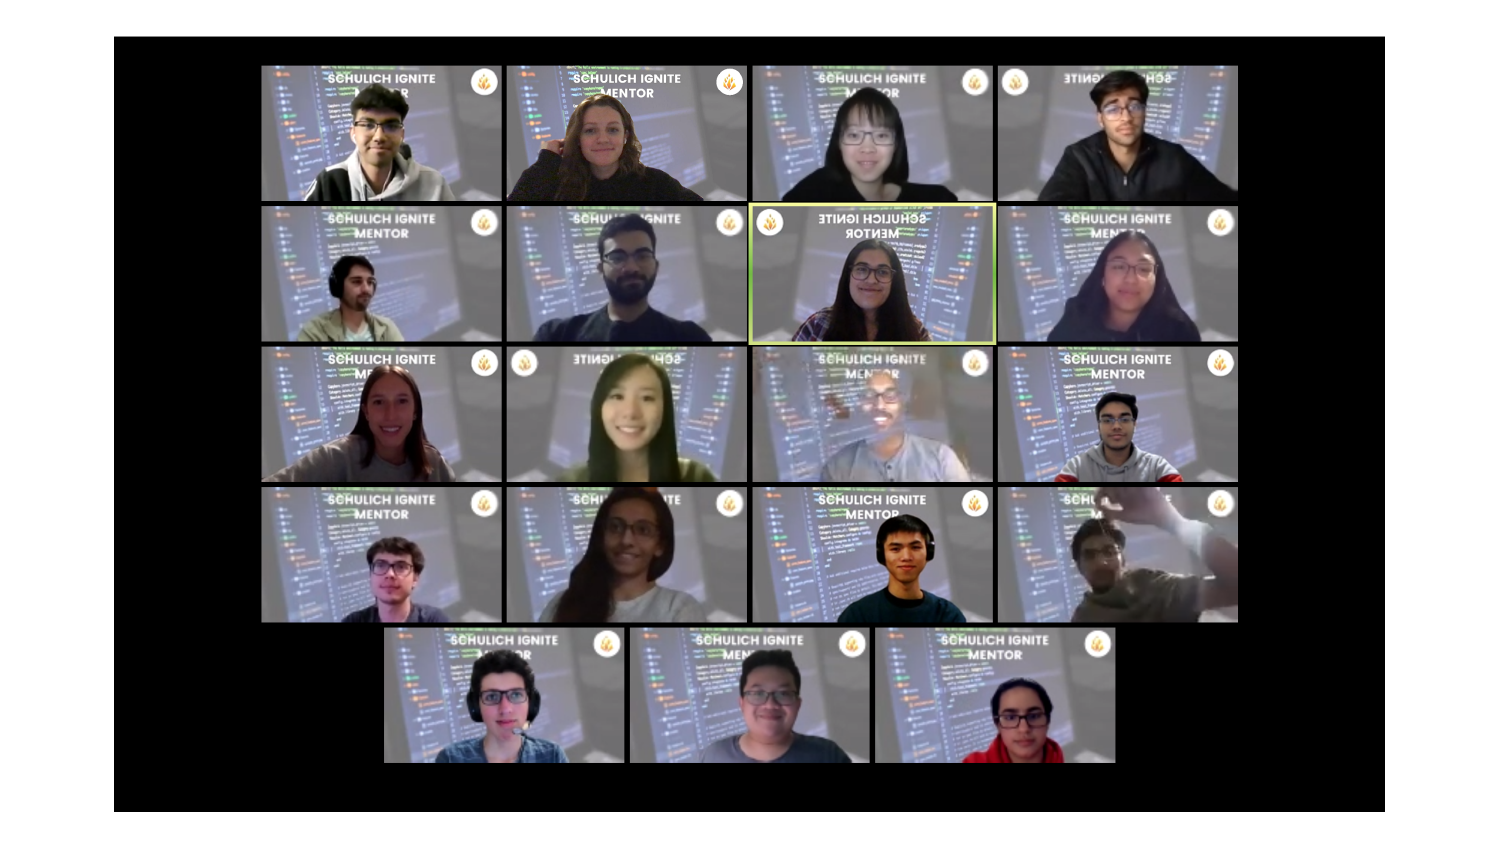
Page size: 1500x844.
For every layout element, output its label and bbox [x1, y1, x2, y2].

picture [114, 17, 1386, 812]
